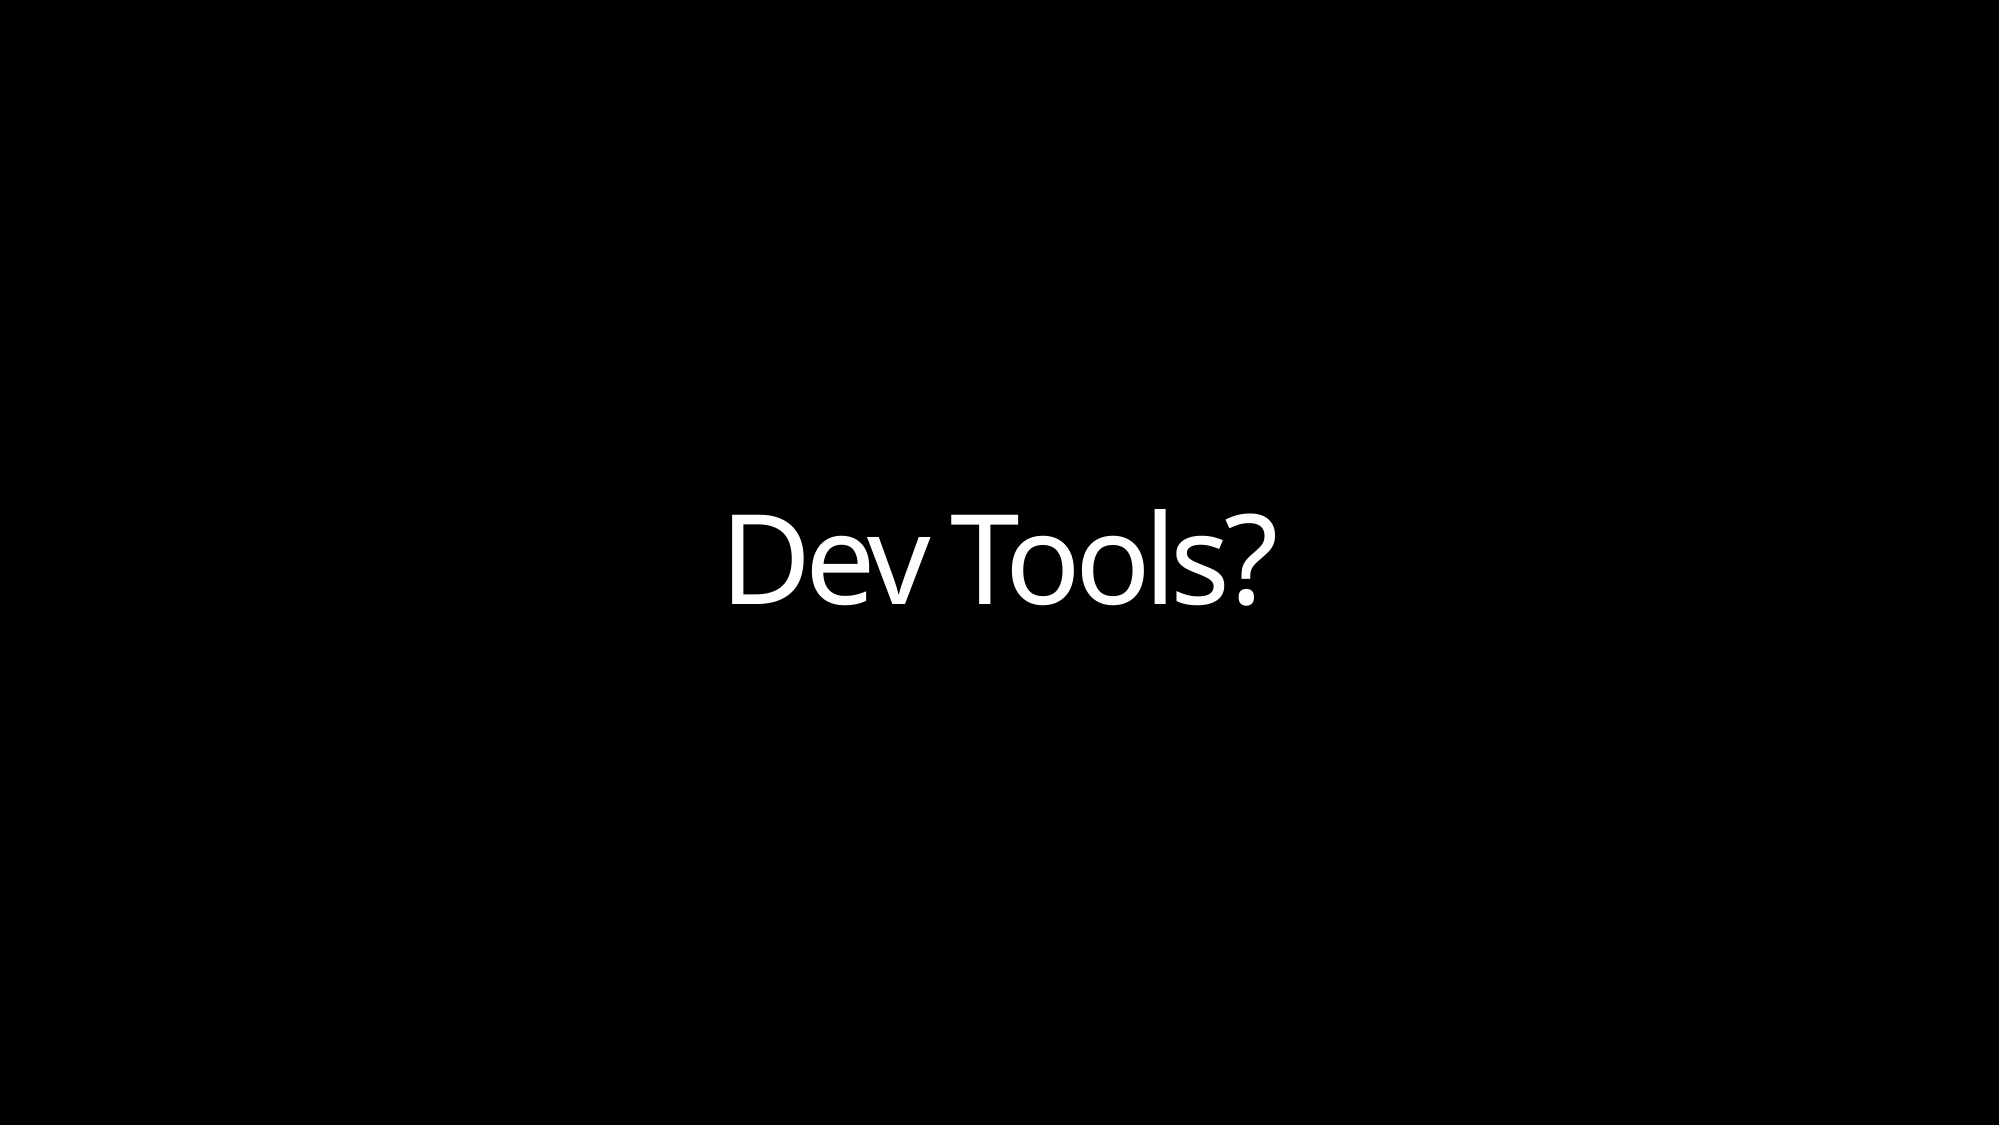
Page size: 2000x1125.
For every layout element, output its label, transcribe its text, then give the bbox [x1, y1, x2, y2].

title Dev Tools? [99, 496, 1900, 633]
